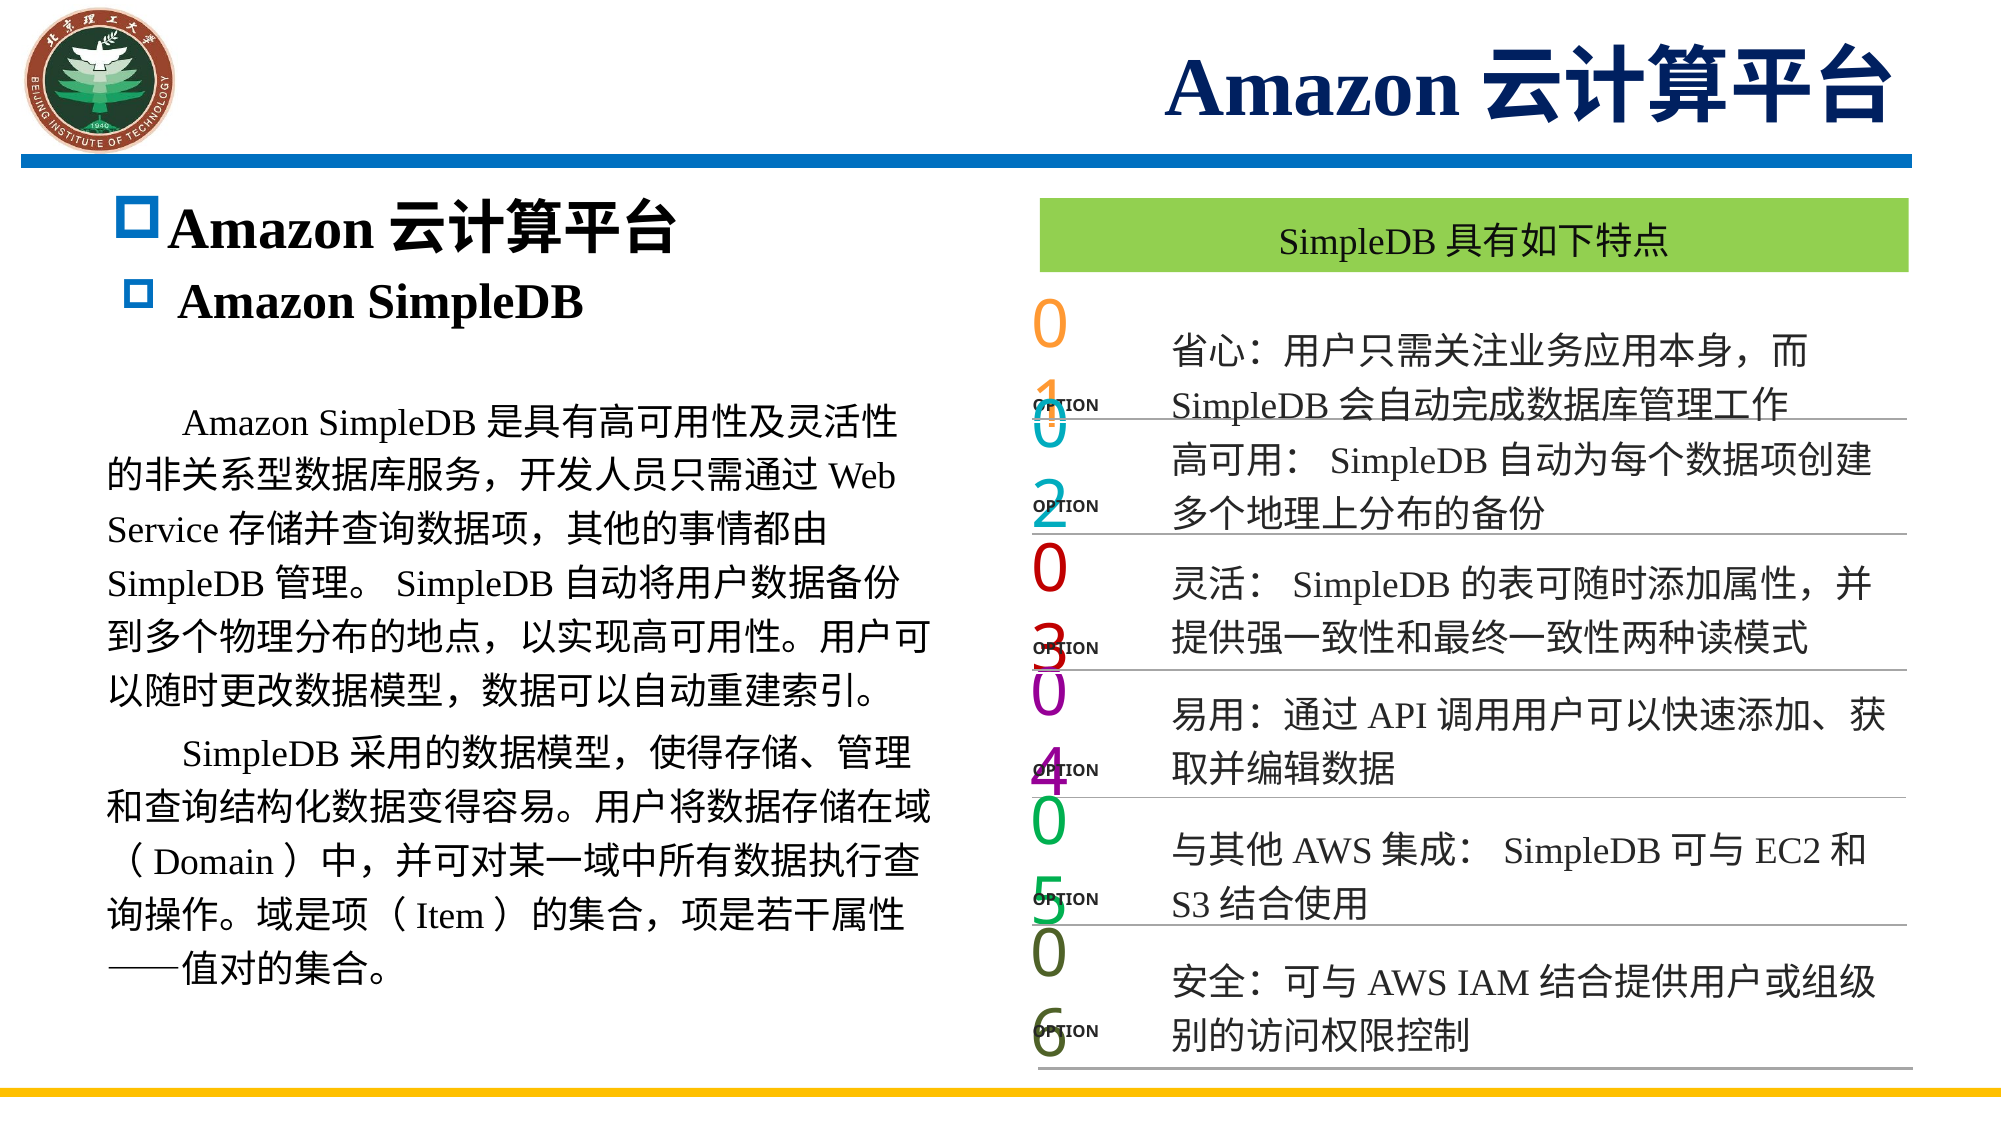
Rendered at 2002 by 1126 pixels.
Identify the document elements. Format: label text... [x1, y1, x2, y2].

text_box Amazon SimpleDB是具有高可用性及灵活性的非关系型数据库服务，开发人员只需通过Web Service存储并查询数据项，其他的事情都由SimpleDB管理。SimpleDB自动将用户数据备份到多个物理分布的地点，以实现高可用性。用户可以随时更改数据模型，数据可以自动重建索引。 SimpleDB采用的数据模型，使得存储、管理和查询结构化数据变得容易。用户将数据存储在域（Domain）中，并可对某一域中所有数据执行查询操作。域是项（Item）的集合，项是若干属性——值对的集合。 [86, 378, 956, 982]
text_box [21, 4, 1912, 167]
text_box Amazon云计算平台 [96, 182, 695, 268]
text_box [1037, 1068, 1914, 1077]
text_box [1017, 310, 1907, 1063]
text_box SimpleDB具有如下特点 [1039, 198, 1909, 273]
text_box Amazon SimpleDB [106, 261, 599, 337]
text_box [0, 1086, 2001, 1099]
